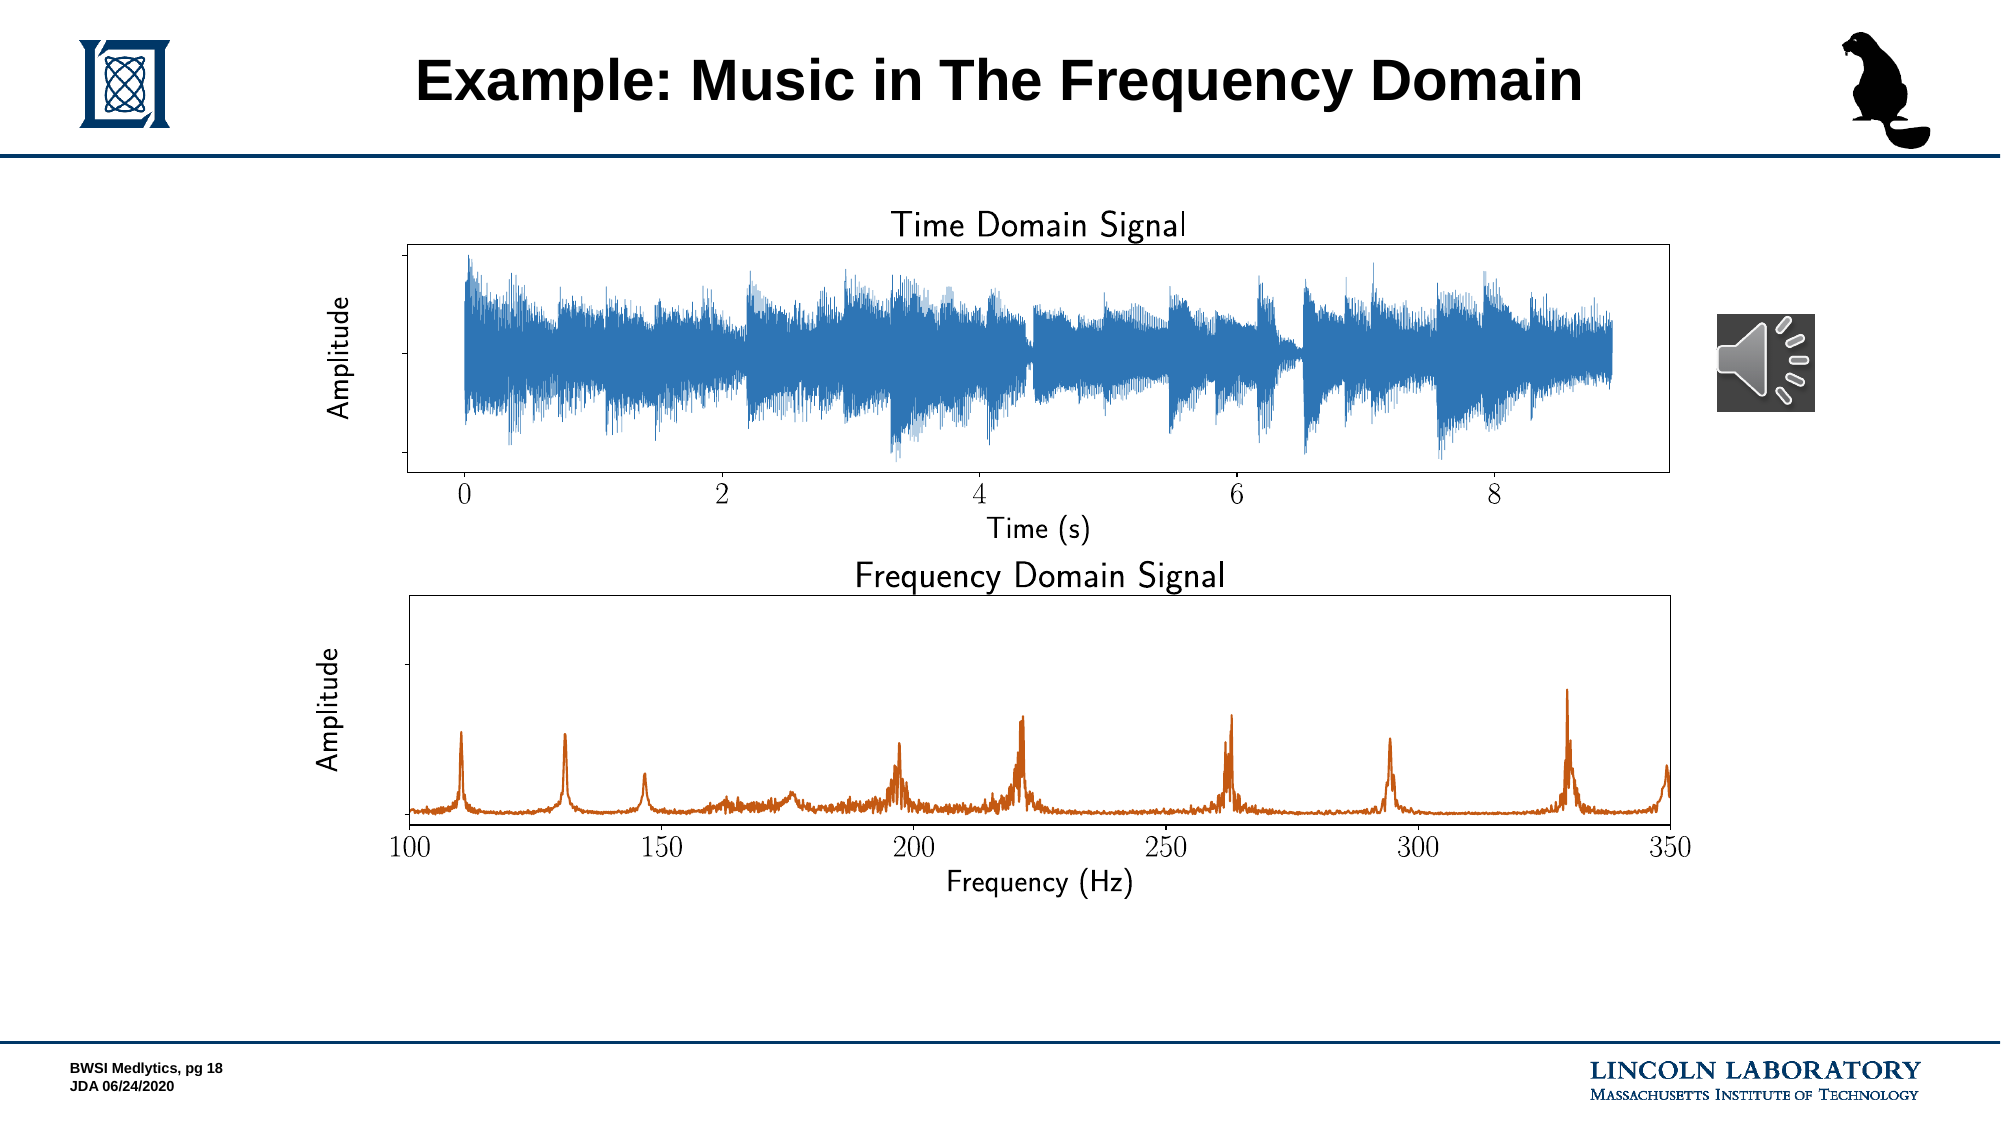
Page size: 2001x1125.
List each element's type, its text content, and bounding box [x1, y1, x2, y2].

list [1715, 312, 1816, 414]
picture [1588, 1061, 1921, 1100]
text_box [281, 554, 1706, 933]
picture [1830, 20, 1942, 156]
title Example: Music in The Frequency Domain [205, 16, 1795, 151]
picture [79, 40, 170, 128]
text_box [293, 177, 1705, 554]
